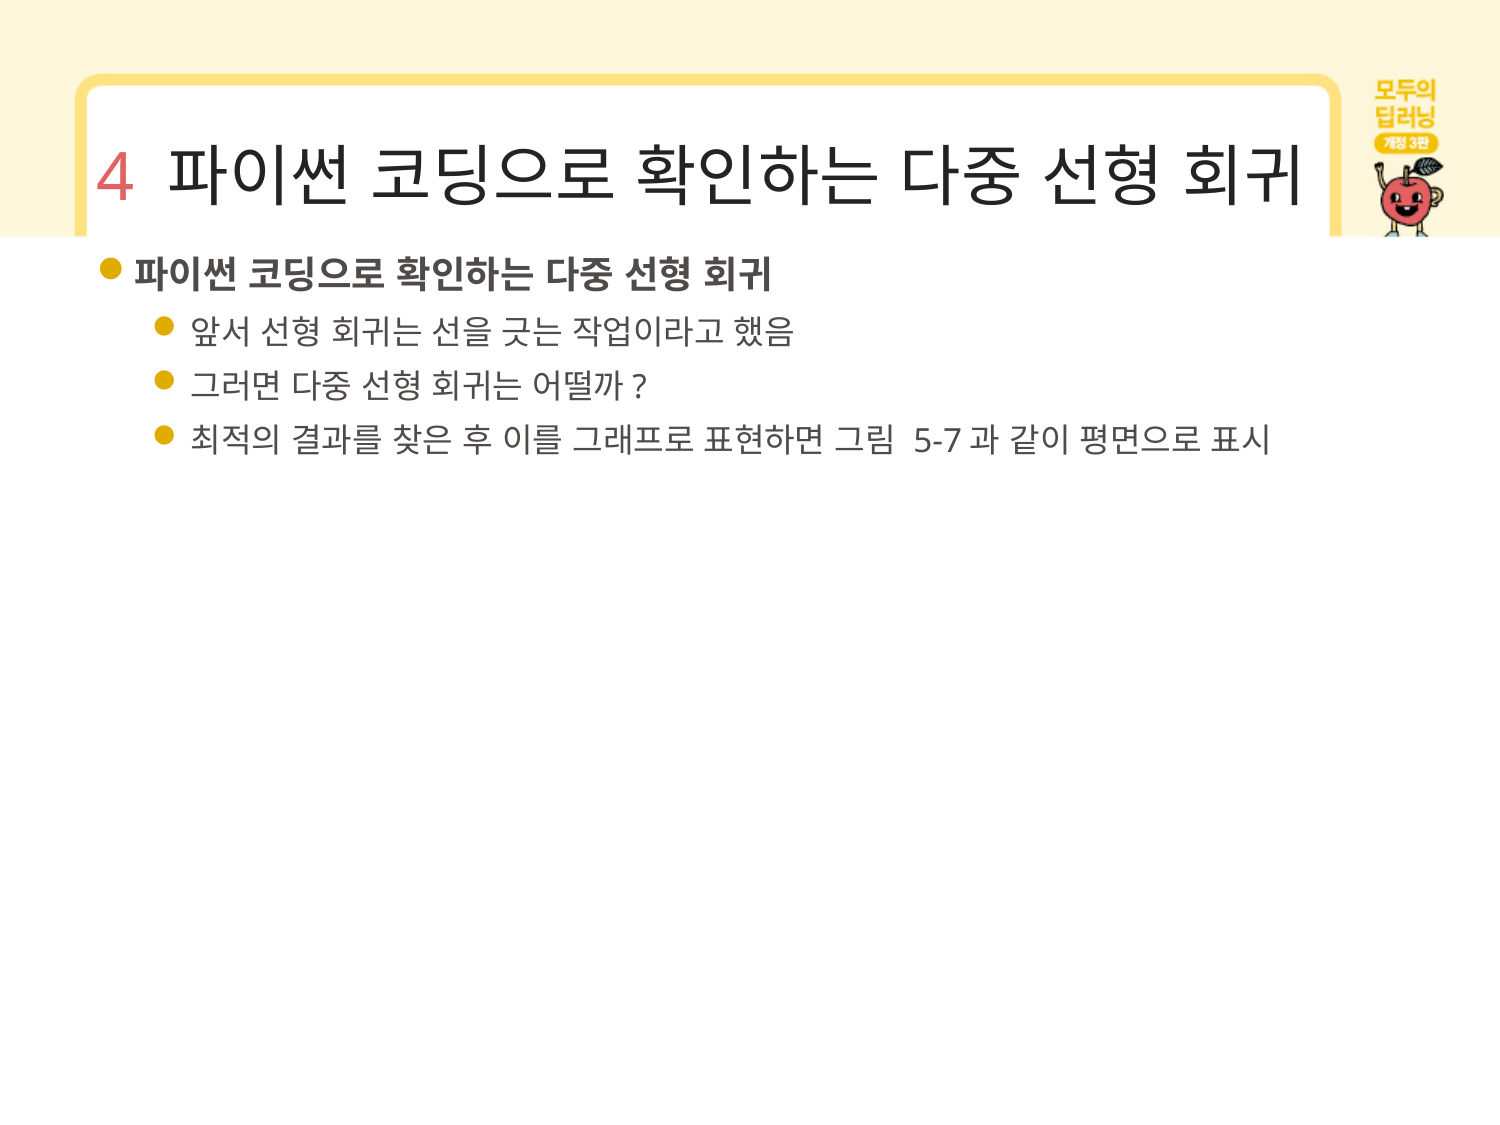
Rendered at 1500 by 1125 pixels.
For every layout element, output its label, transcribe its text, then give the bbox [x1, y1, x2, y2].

list 파이썬 코딩으로 확인하는 다중 선형 회귀 앞서 선형 회귀는 선을 긋는 작업이라고 했음 그러면 다중 선형 회귀는 어떨까? 최적의 결과를 찾은 후 이를 그래프로 표현하면 그림 5-7과 같이 평면으로 표시 [81, 239, 1412, 1054]
picture [0, 0, 1500, 1125]
title 4 파이썬 코딩으로 확인하는 다중 선형 회귀 [81, 90, 1412, 222]
